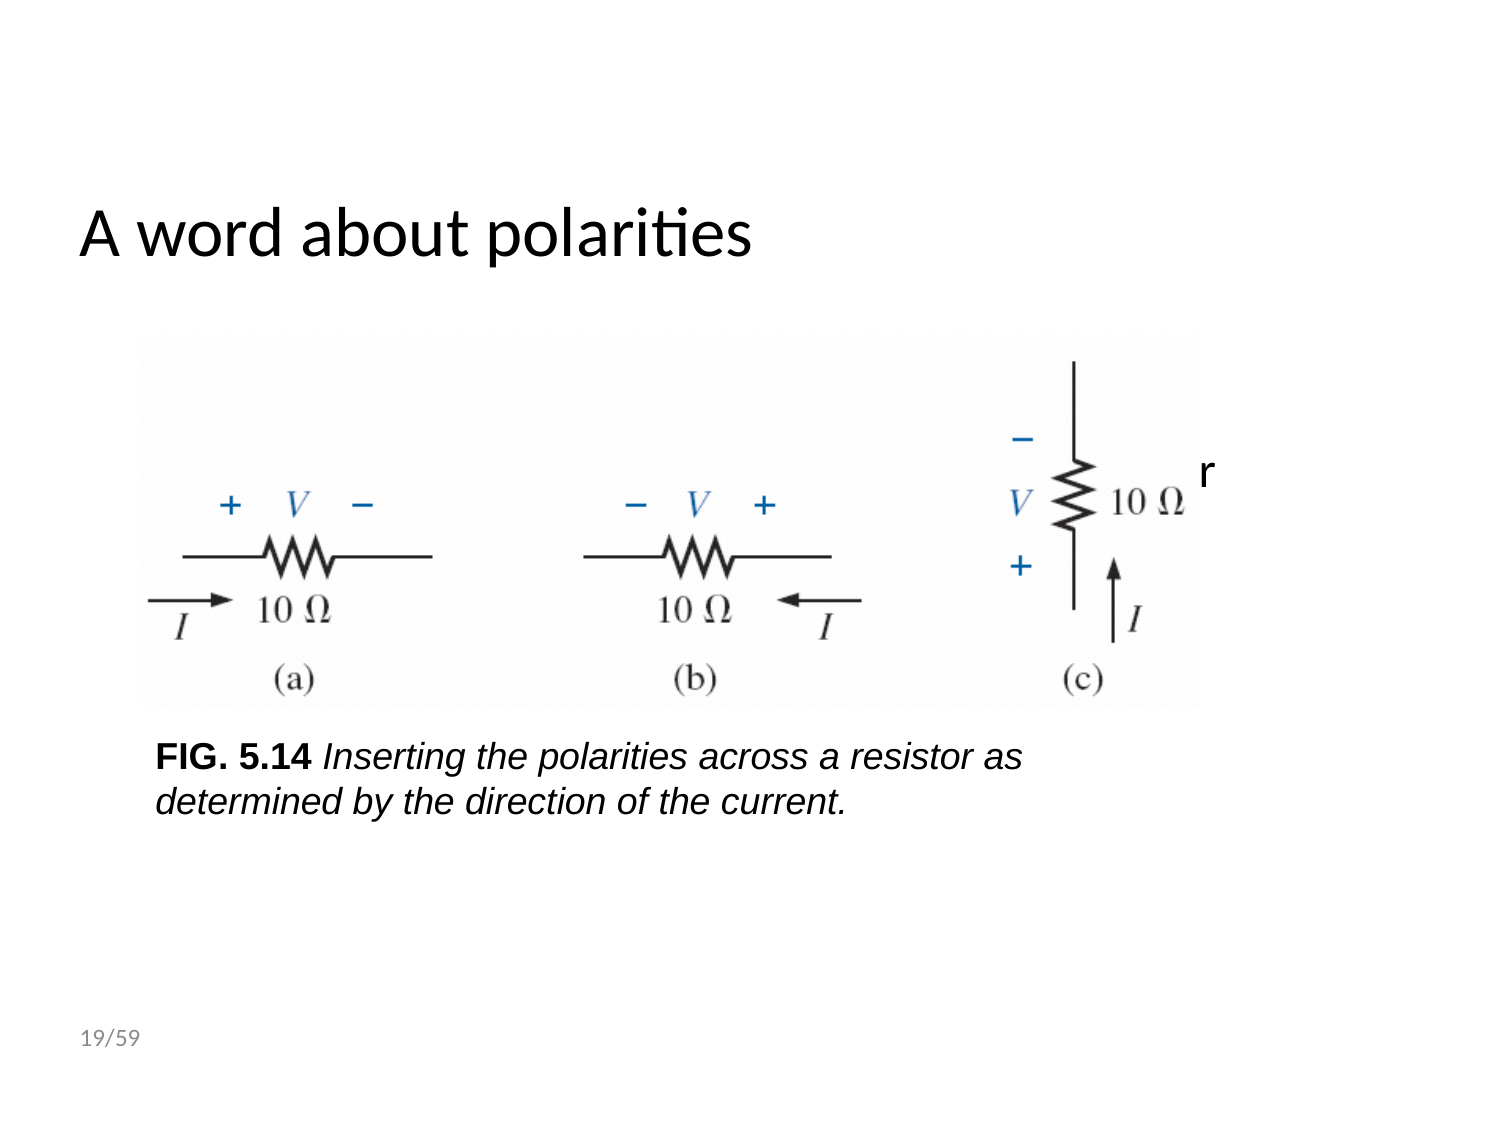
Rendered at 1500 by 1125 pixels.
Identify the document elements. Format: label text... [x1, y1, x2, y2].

slide_number 19/59 [64, 1006, 415, 1067]
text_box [140, 335, 1219, 810]
title A word about polarities [64, 171, 1338, 285]
list https://www.youtube.com/watch?v=ubnFqfYN3r [151, 430, 1426, 957]
